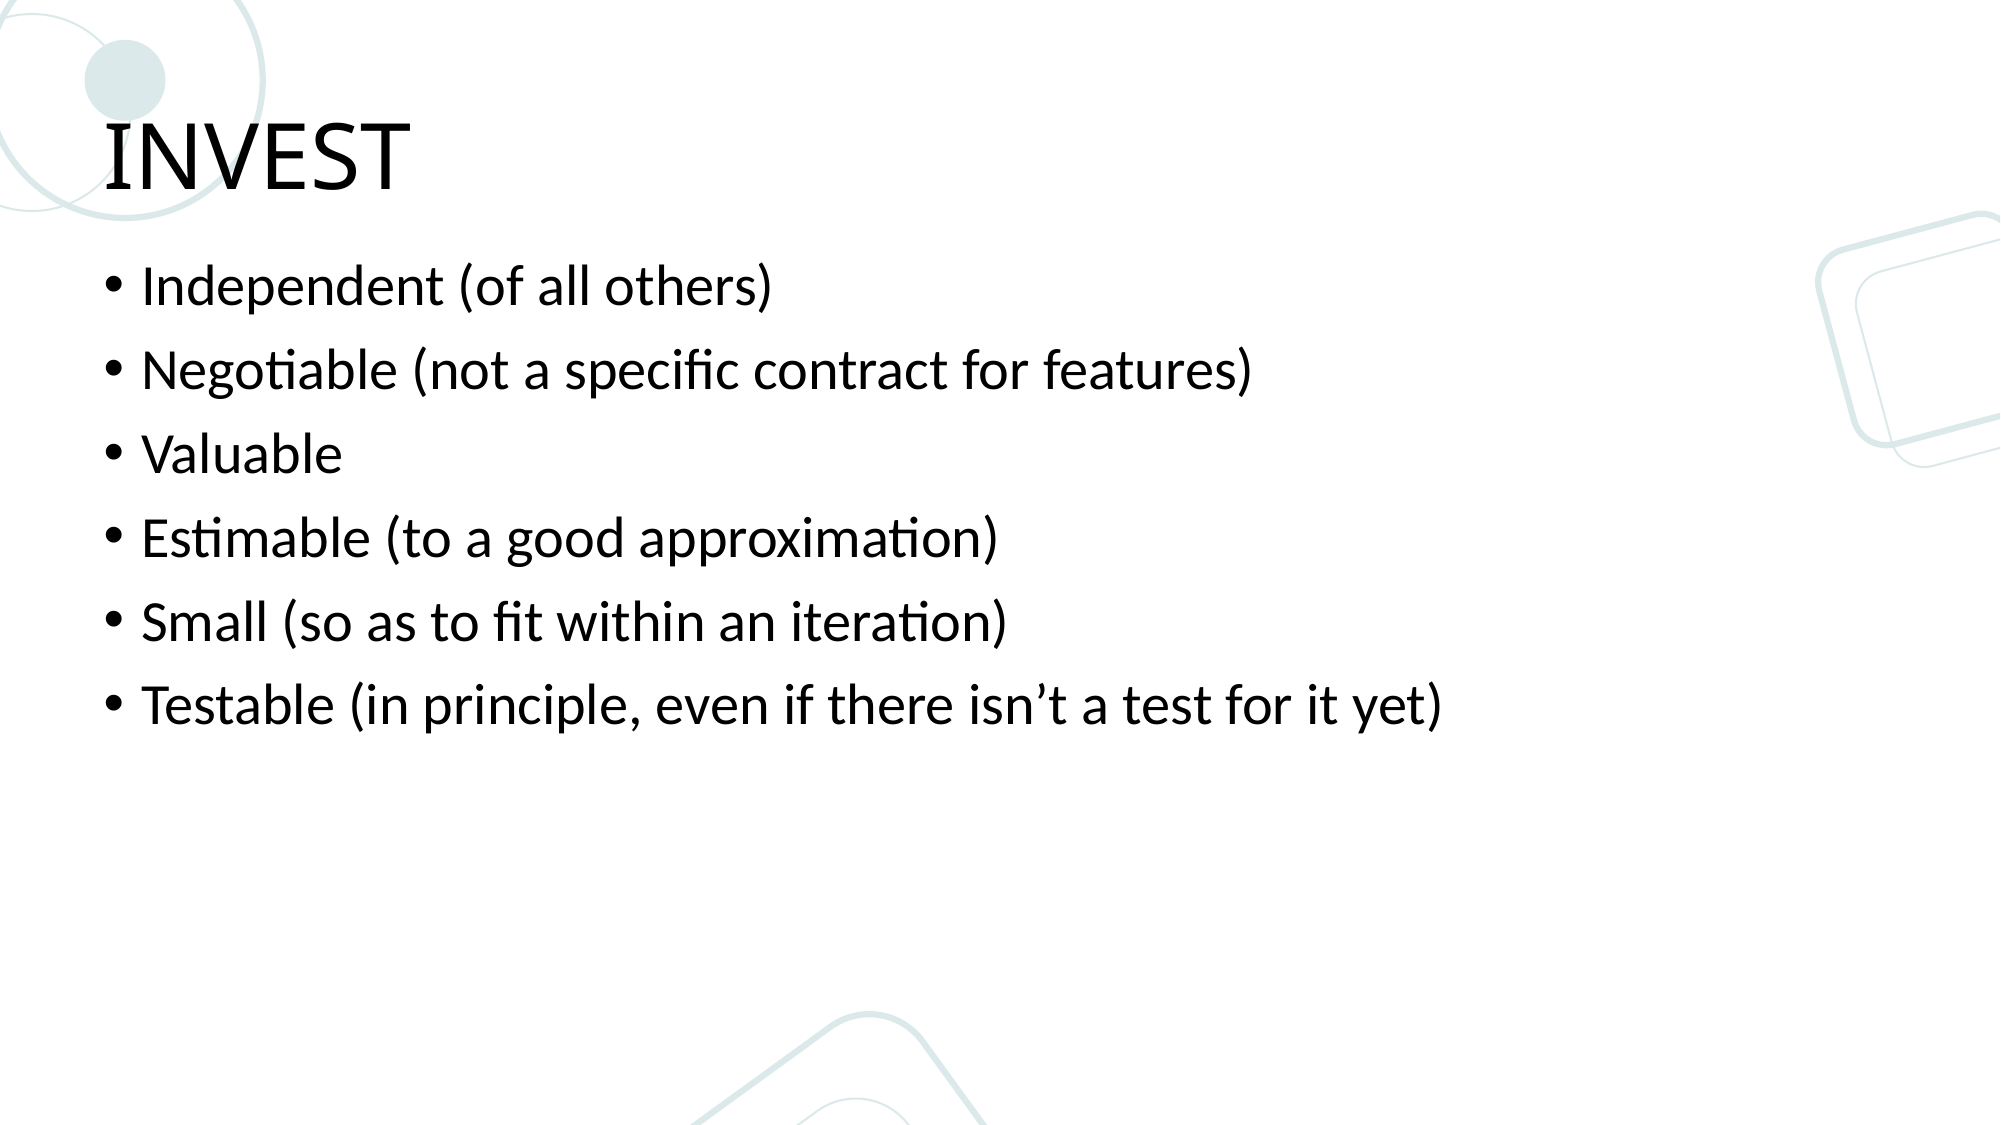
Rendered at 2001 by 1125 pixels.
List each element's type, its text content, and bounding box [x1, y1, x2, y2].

list Independent (of all others) Negotiable (not a specific contract for features) Valuable Estimable (to a good approximation) Small (so as to fit within an iteration) Testable (in principle, even if there isn’t a test for it yet) [88, 248, 1912, 954]
title INVEST [88, 70, 1912, 248]
